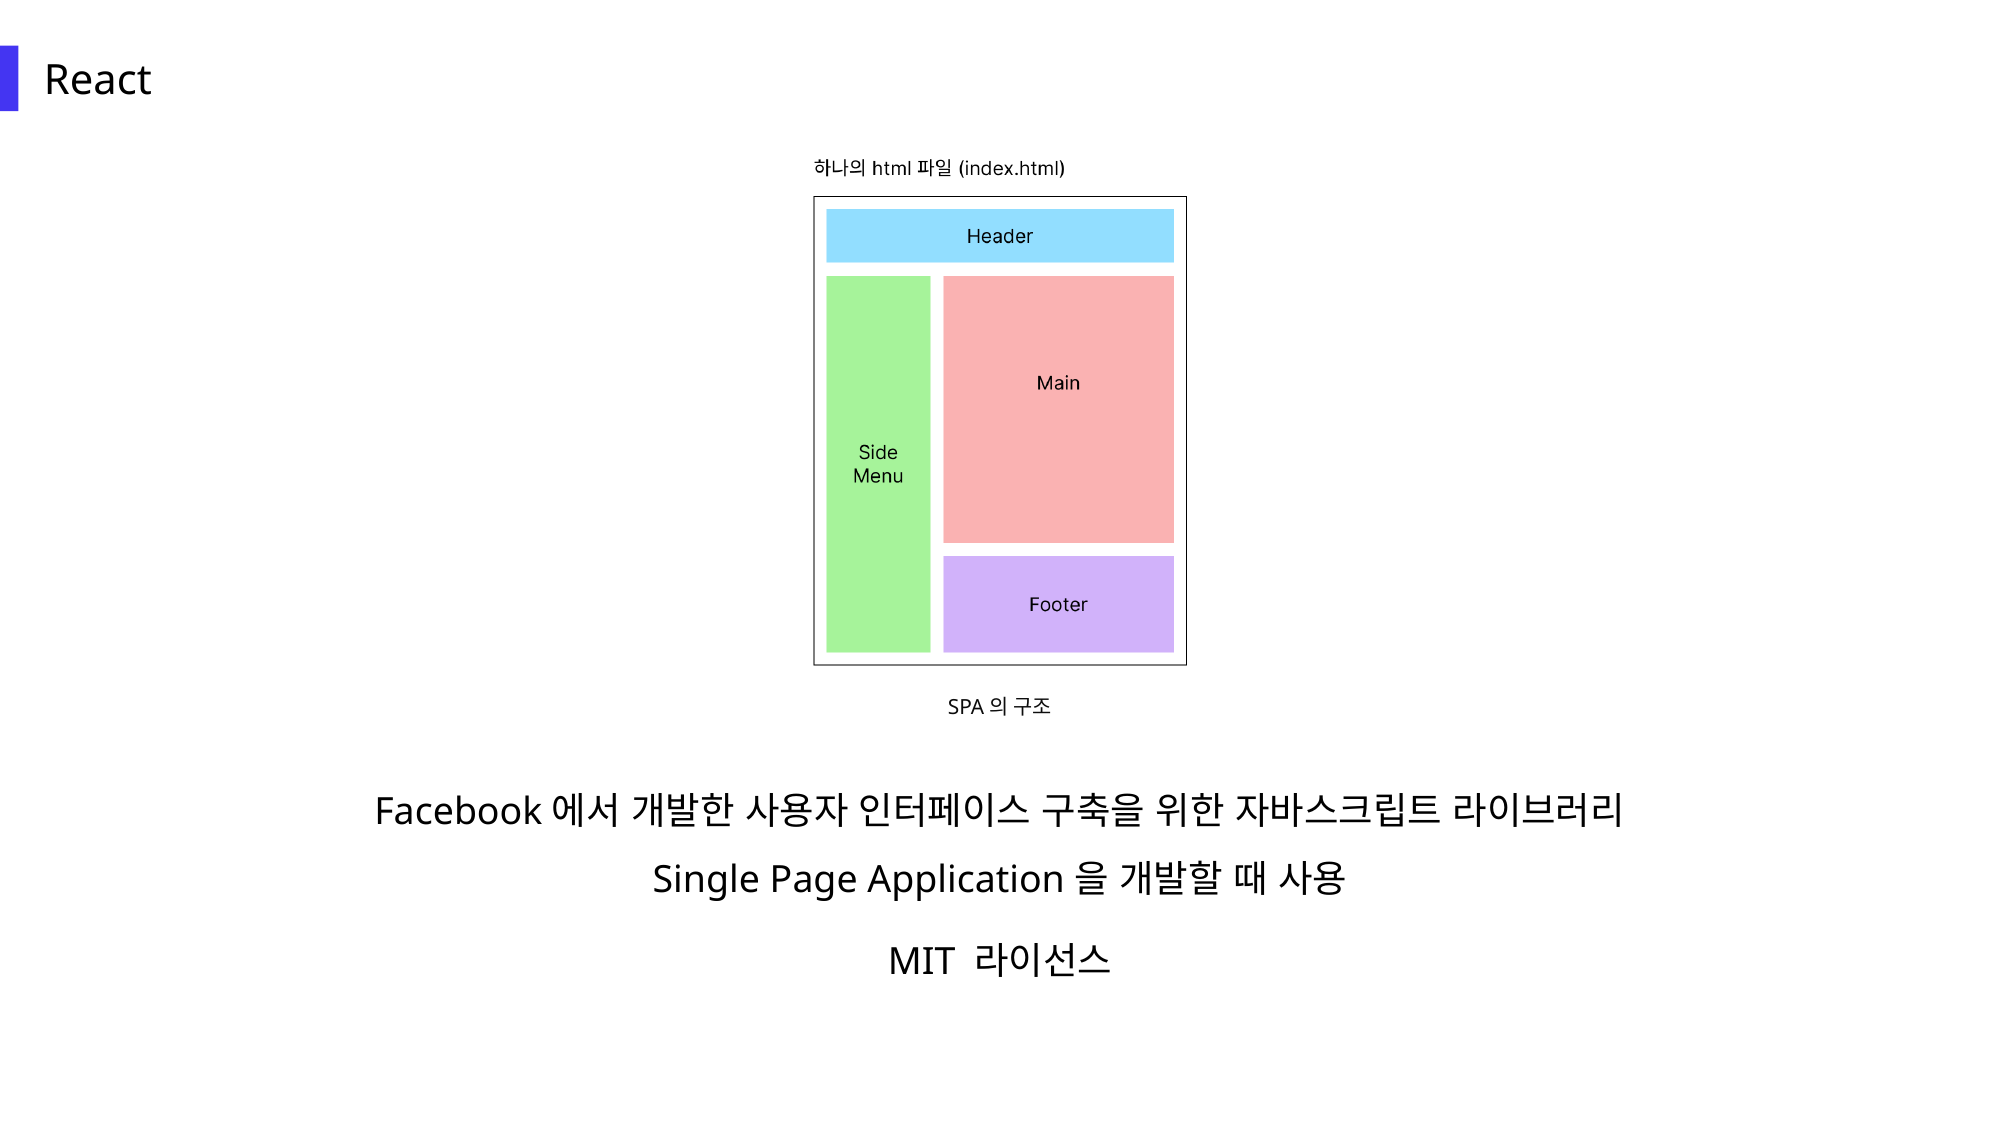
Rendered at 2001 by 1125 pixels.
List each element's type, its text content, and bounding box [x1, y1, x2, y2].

text_box SPA의 구조 [538, 686, 1461, 726]
text_box [0, 44, 19, 112]
text_box React [19, 45, 183, 111]
text_box Facebook에서 개발한 사용자 인터페이스 구축을 위한 자바스크립트 라이브러리 Single Page Application을 개발할 때 사용 MIT 라이선스 [333, 757, 1667, 990]
picture [733, 140, 1267, 674]
